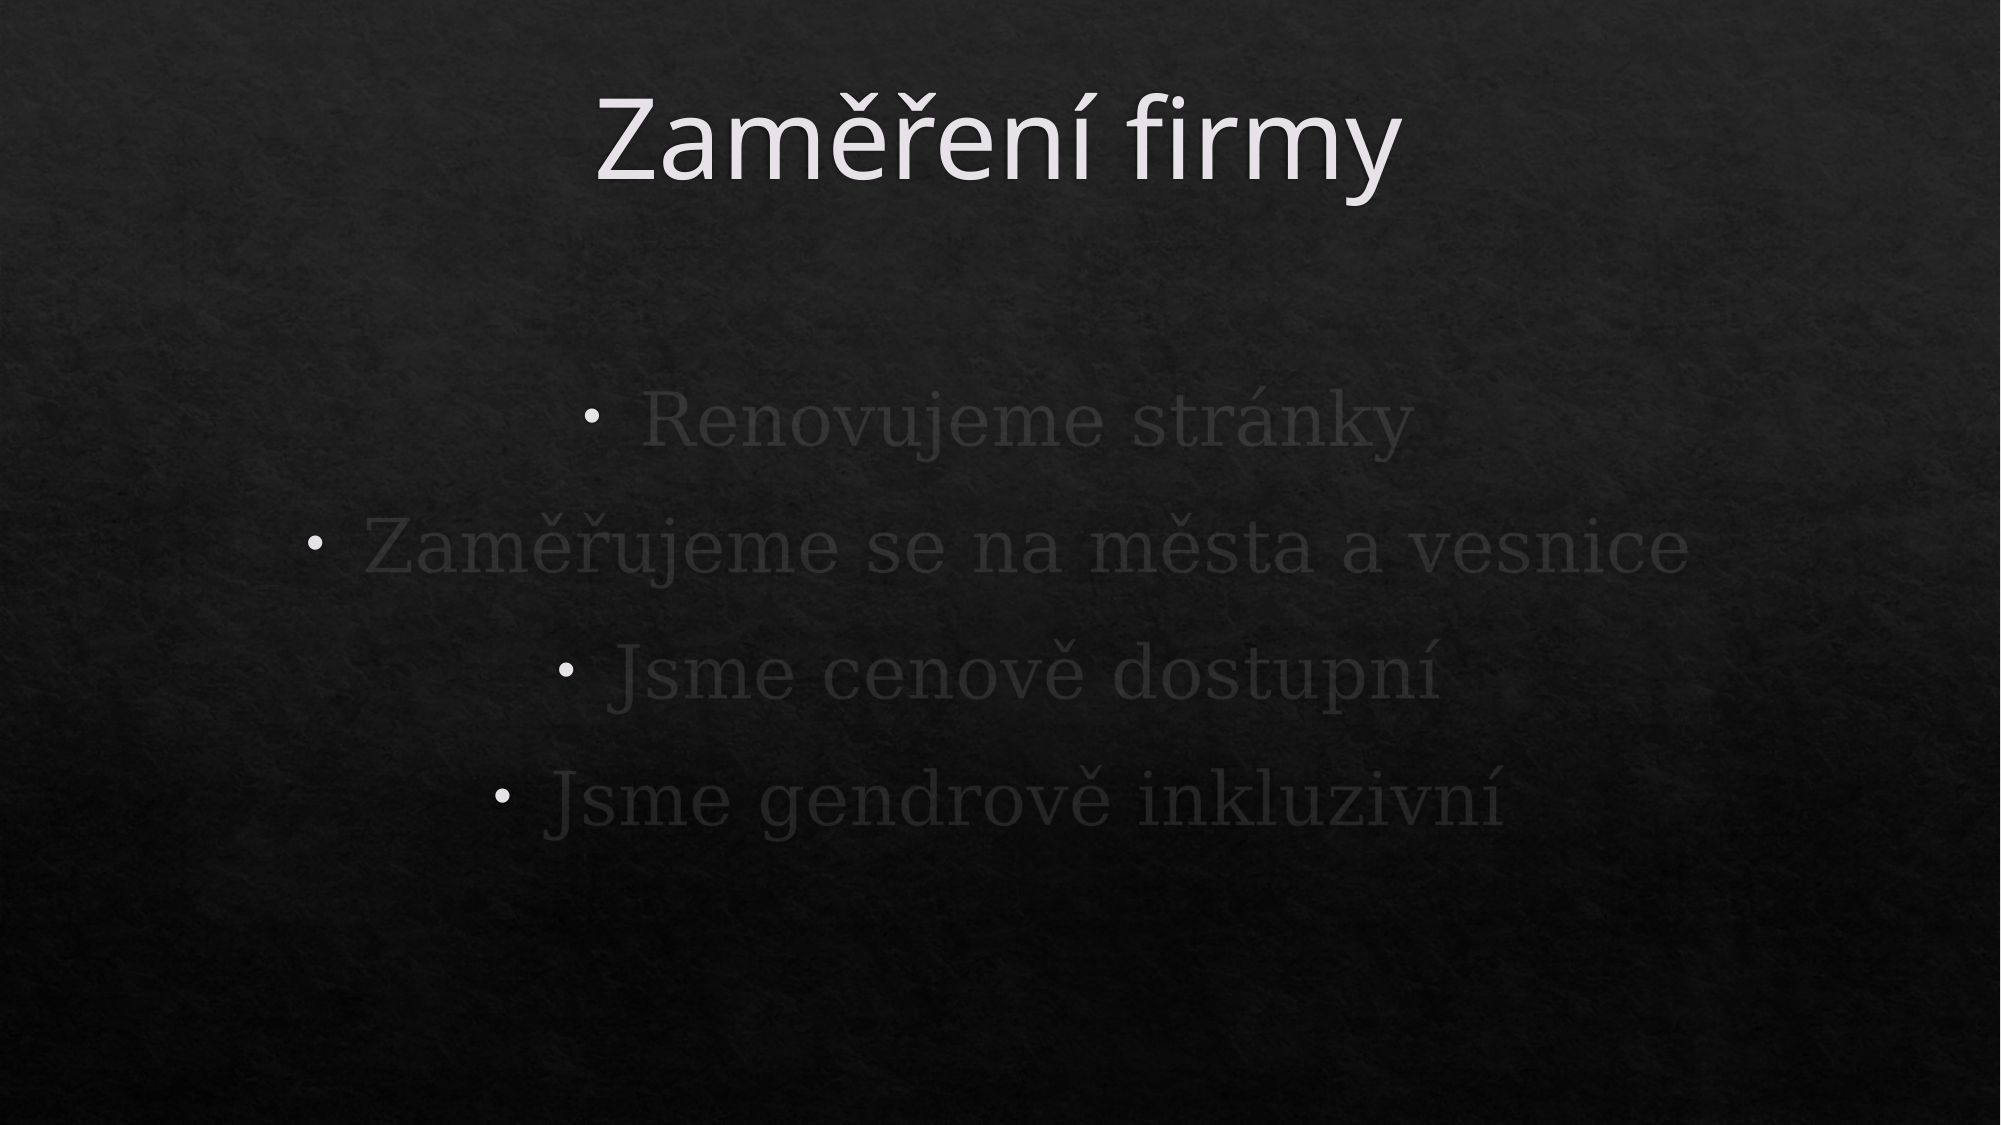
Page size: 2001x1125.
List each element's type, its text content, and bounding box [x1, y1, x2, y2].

subtitle Renovujeme stránky Zaměřujeme se na města a vesnice Jsme cenově dostupní Jsme gendrově inkluzivní [224, 354, 1774, 1019]
title Zaměření firmy [224, 39, 1774, 212]
